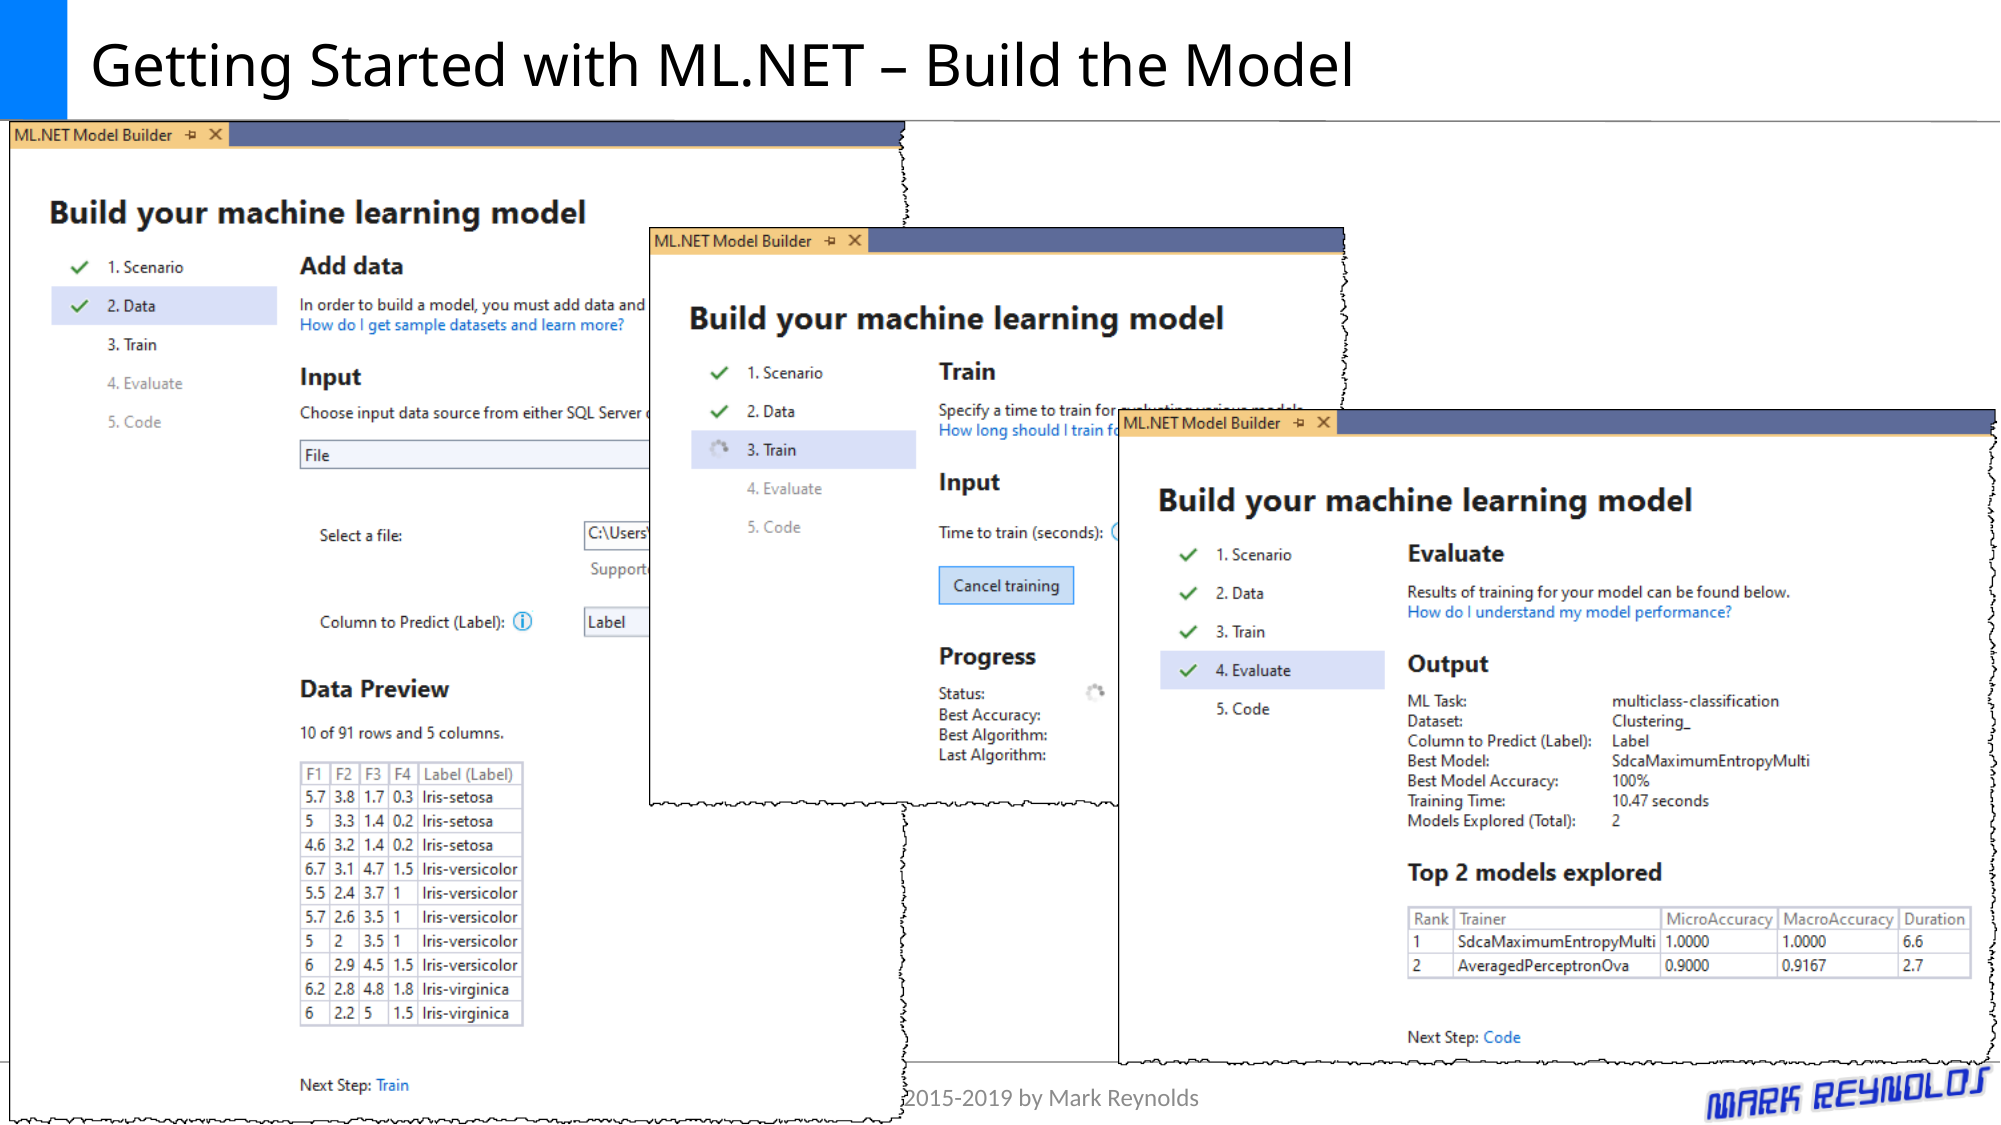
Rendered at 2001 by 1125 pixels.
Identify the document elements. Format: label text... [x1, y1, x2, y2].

title Getting Started with ML.NET – Build the Model [75, 15, 1800, 120]
footer Copyright 2015-2019 by Mark Reynolds [911, 1073, 1650, 1119]
picture [9, 121, 2000, 1125]
